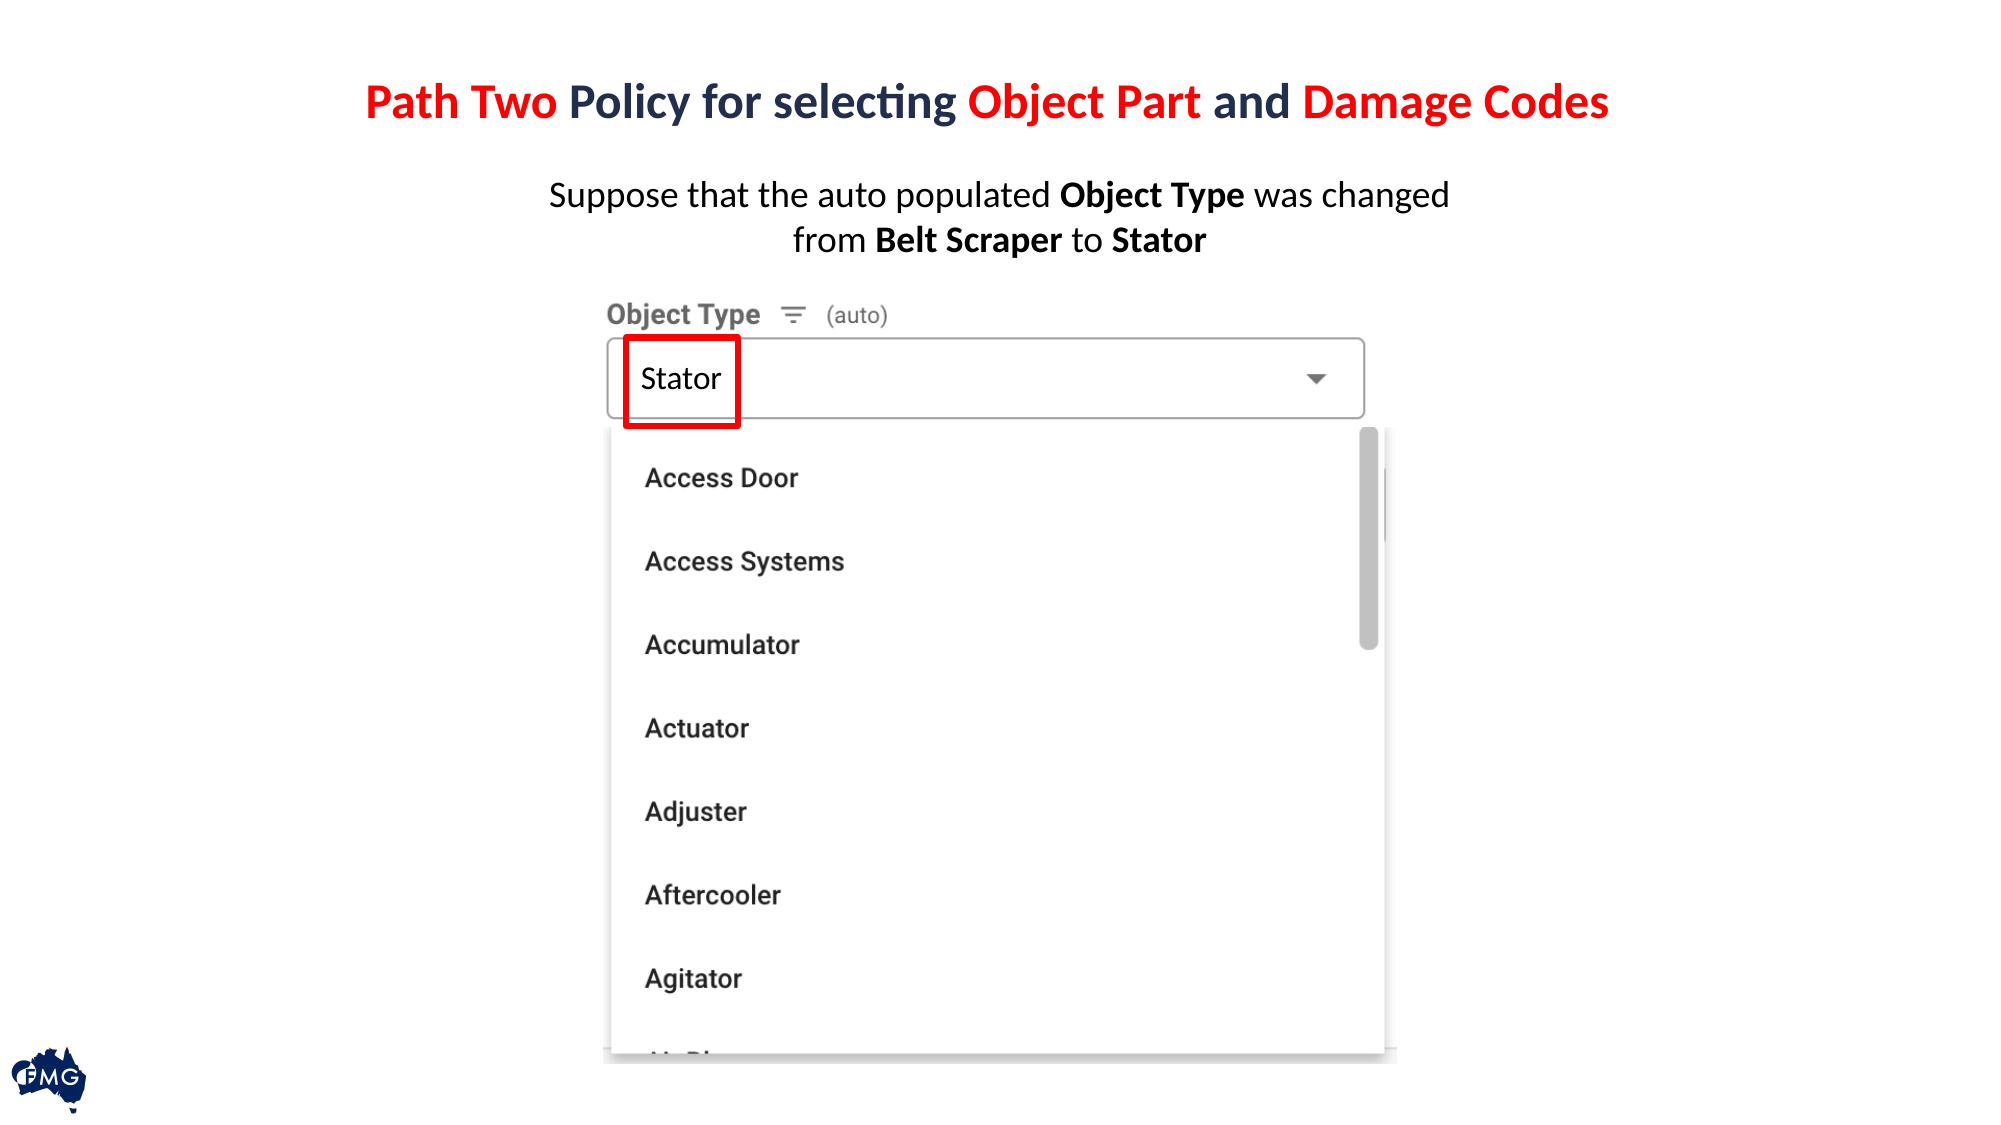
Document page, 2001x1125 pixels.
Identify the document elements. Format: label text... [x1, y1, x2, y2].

text_box Path Two Policy for selecting Object Part and Damage Codes [350, 68, 1650, 142]
picture [581, 288, 1397, 1064]
text_box Suppose that the auto populated Object Type was changed from Belt Scraper to Stator [499, 162, 1501, 268]
picture [0, 1027, 98, 1125]
